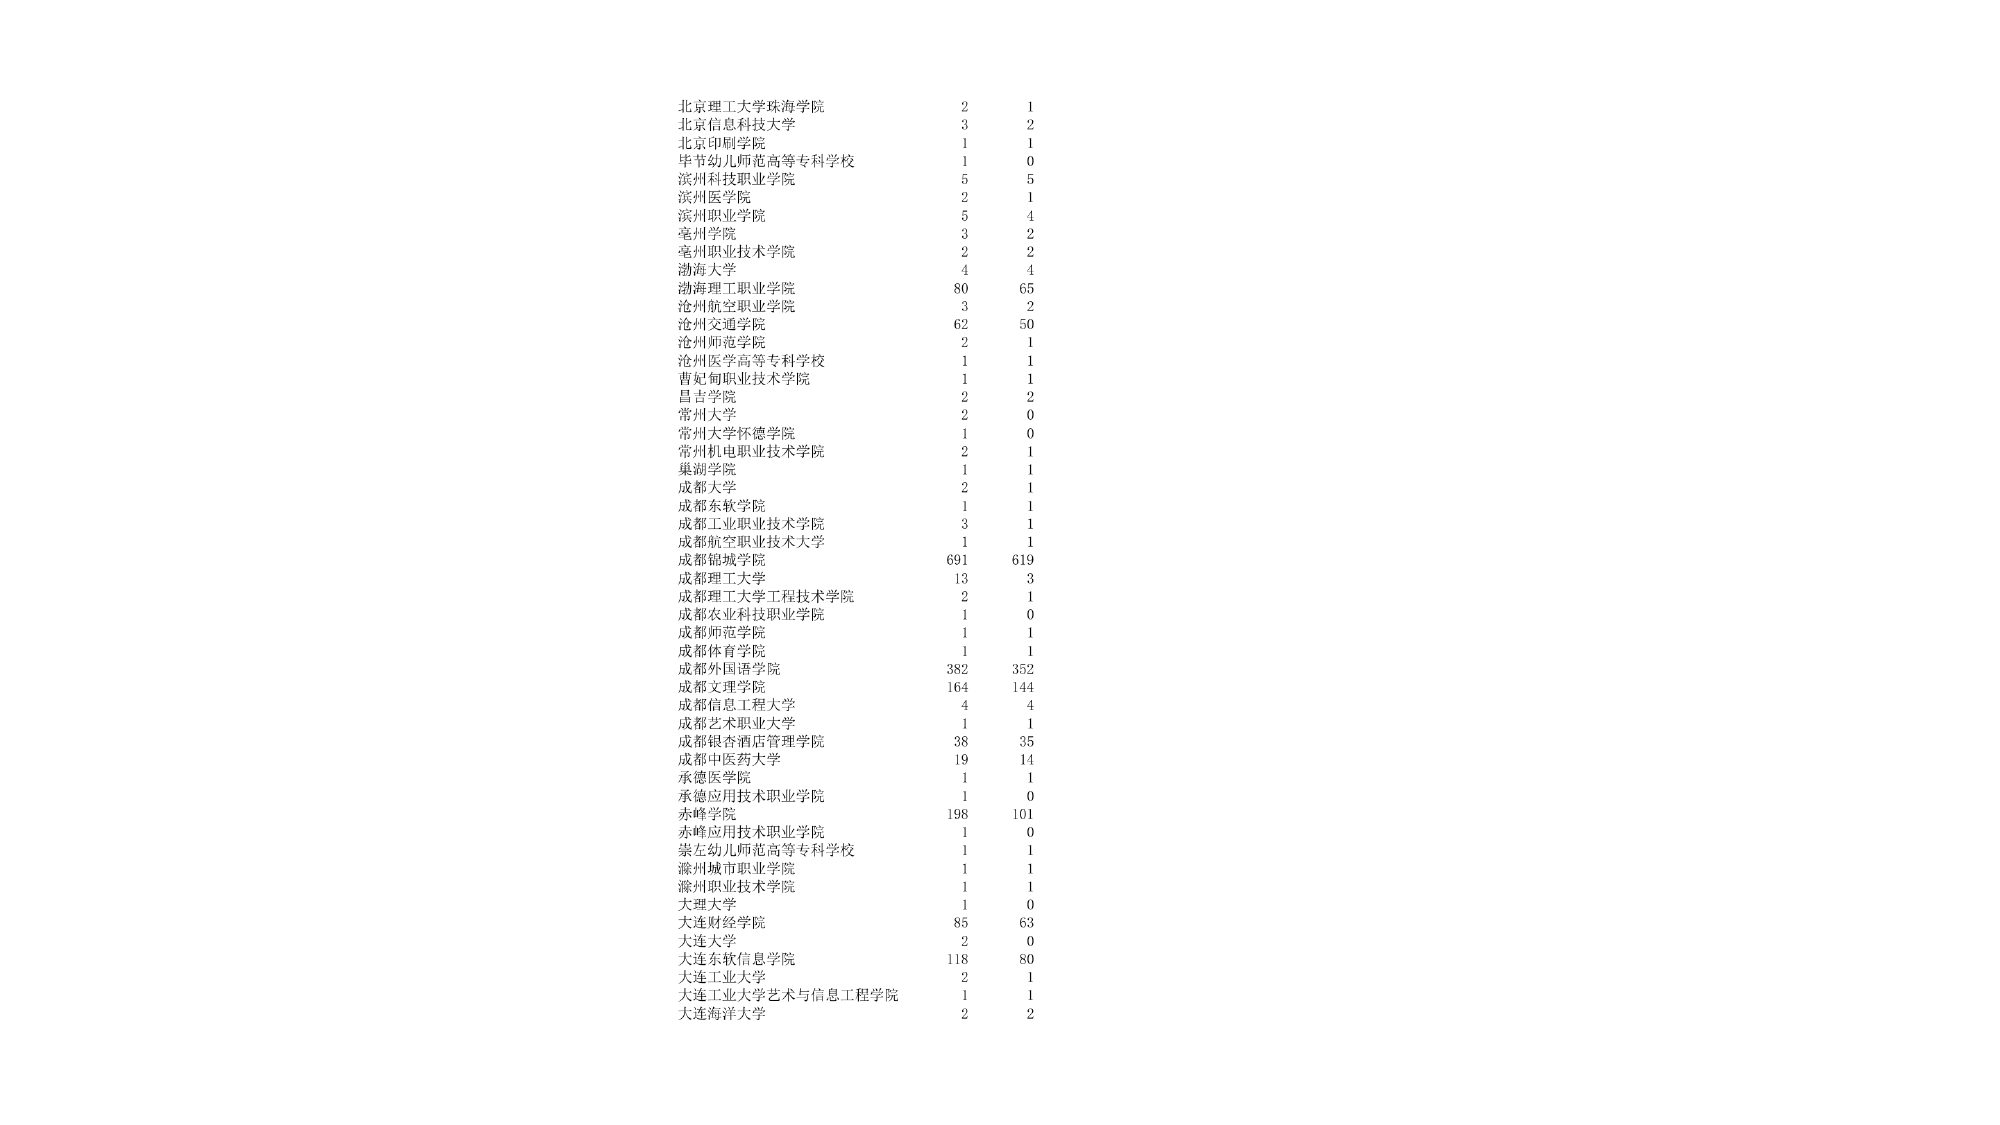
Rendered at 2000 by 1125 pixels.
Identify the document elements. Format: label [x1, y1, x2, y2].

picture [601, 0, 1399, 1125]
